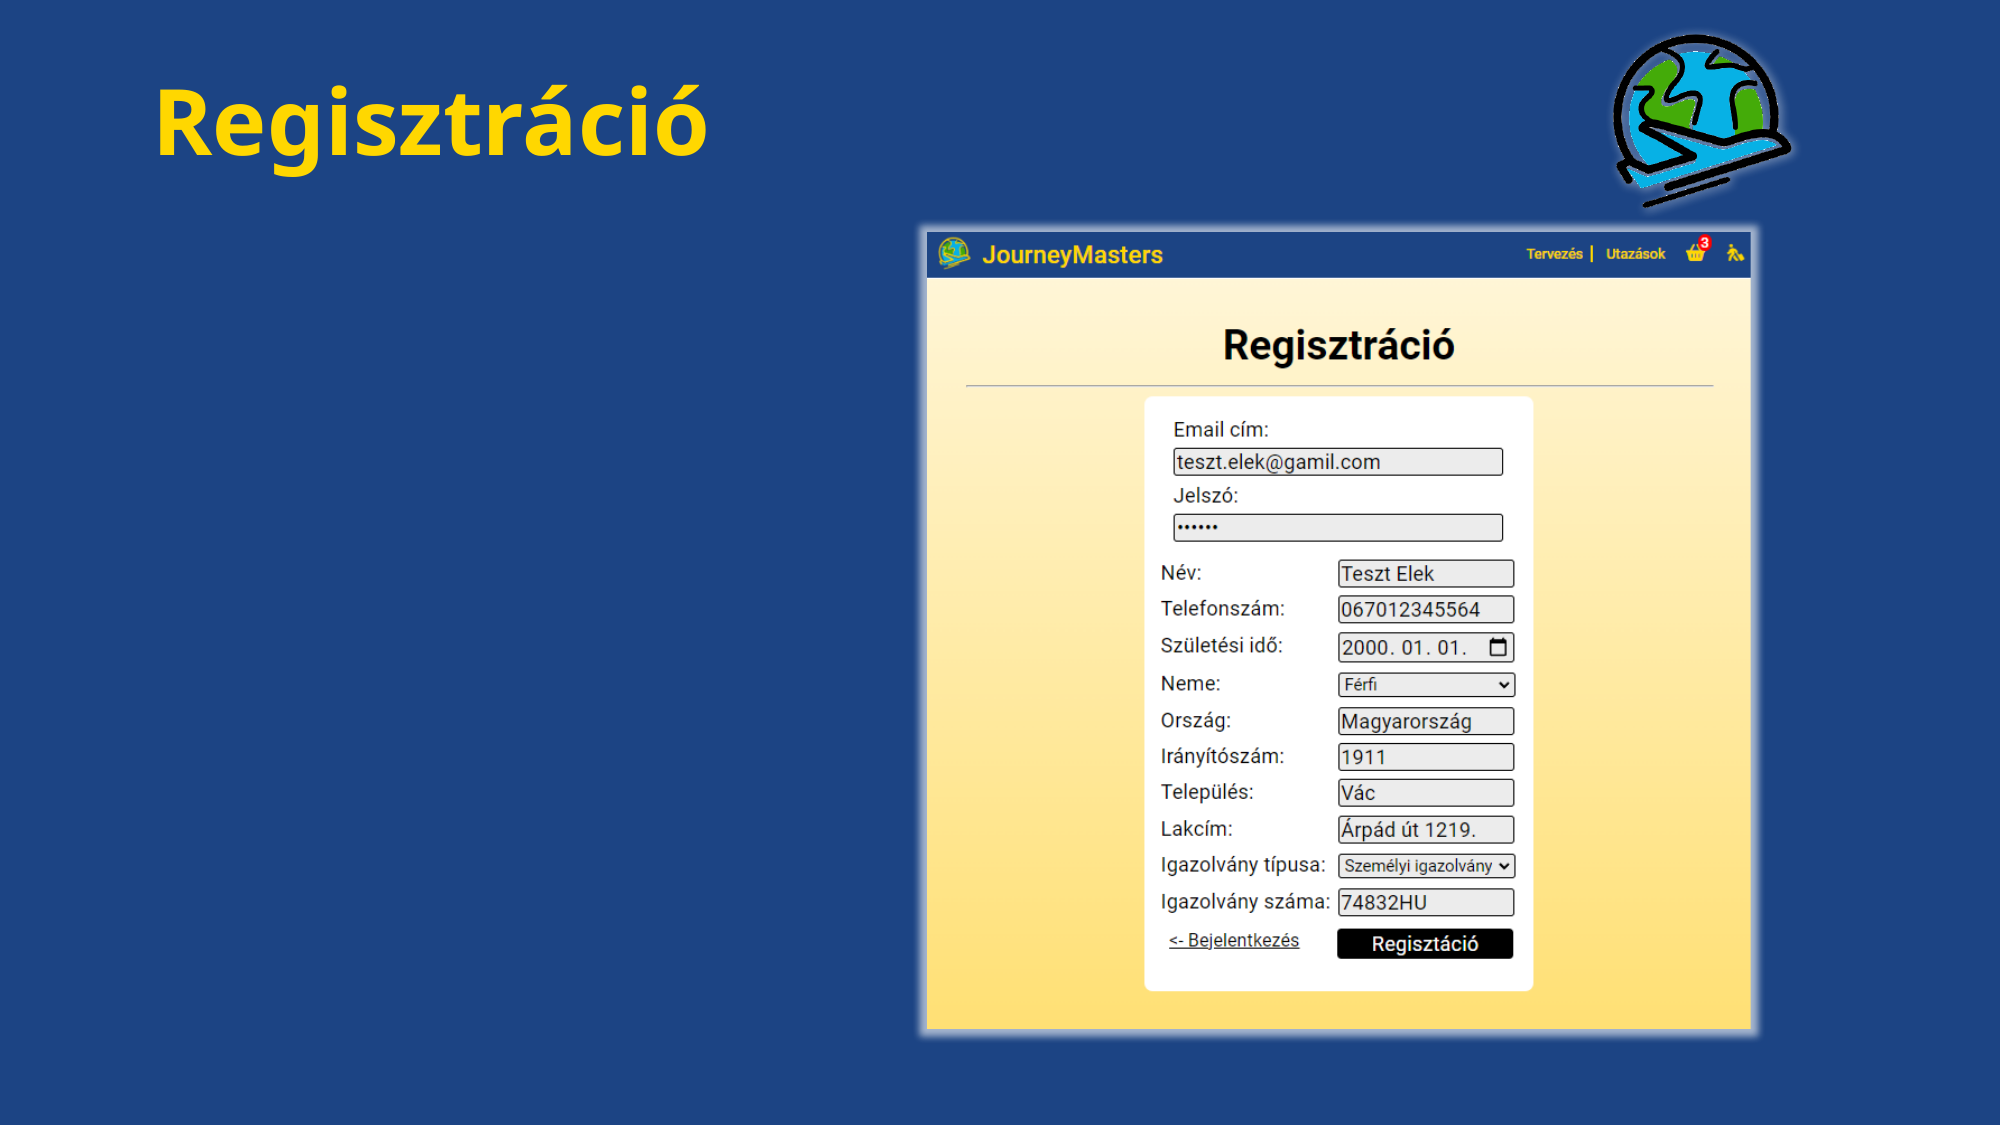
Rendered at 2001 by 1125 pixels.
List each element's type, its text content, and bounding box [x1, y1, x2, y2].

picture [1609, 29, 1793, 212]
picture [927, 232, 1751, 1029]
title Regisztráció [137, 17, 1863, 235]
